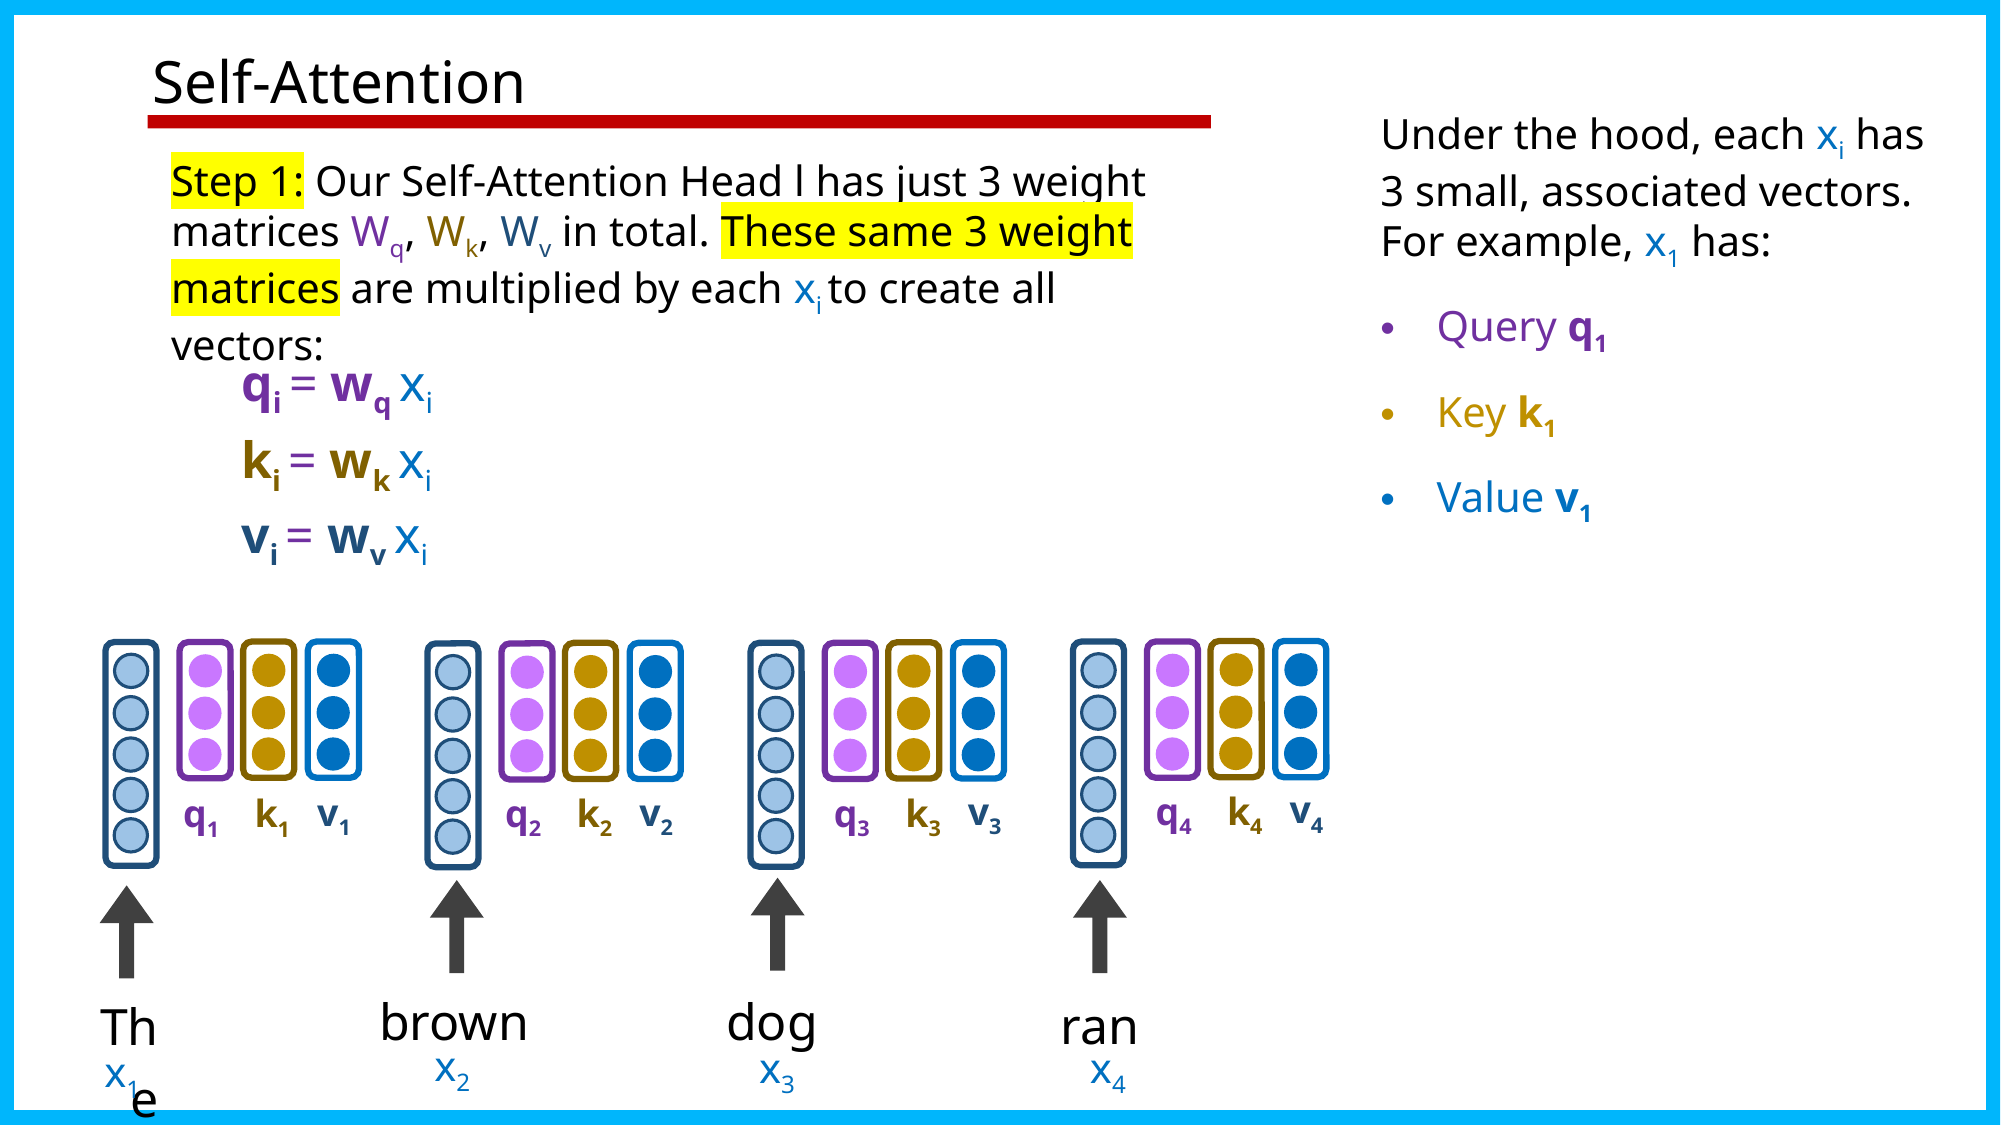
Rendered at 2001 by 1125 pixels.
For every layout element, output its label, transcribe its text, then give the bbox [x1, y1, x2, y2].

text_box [888, 642, 940, 779]
text_box ki = wk xi [226, 421, 492, 495]
text_box [427, 878, 486, 970]
text_box q1 [168, 782, 235, 849]
text_box ran [998, 974, 1202, 1058]
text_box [629, 642, 681, 779]
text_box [501, 643, 553, 780]
title Self-Attention [137, 45, 1586, 148]
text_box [664, 729, 888, 781]
text_box x3 [744, 1034, 810, 1106]
text_box k2 [561, 782, 628, 849]
text_box x2 [419, 1032, 486, 1104]
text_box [19, 728, 243, 780]
text_box v1 [302, 781, 366, 848]
text_box v2 [624, 781, 688, 847]
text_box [243, 641, 295, 778]
text_box vi = wv xi [226, 495, 492, 579]
text_box dog [670, 970, 874, 1054]
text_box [952, 642, 1005, 779]
text_box q4 [1140, 780, 1207, 847]
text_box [179, 641, 231, 779]
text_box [986, 727, 1211, 779]
text_box q2 [490, 782, 557, 849]
text_box k3 [890, 782, 956, 849]
text_box brown [352, 970, 556, 1054]
text_box Under the hood, each xi has 3 small, associated vectors. For example, x1 has: Query q1 Key k1 Value v1 [1365, 100, 1964, 535]
text_box k1 [239, 782, 306, 849]
text_box [1070, 878, 1129, 974]
text_box [97, 883, 156, 976]
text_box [307, 641, 359, 778]
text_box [1275, 640, 1327, 778]
text_box qi = wq xi [226, 343, 492, 421]
text_box k4 [1212, 780, 1278, 847]
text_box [565, 642, 617, 779]
text_box x4 [1075, 1034, 1141, 1107]
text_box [340, 729, 565, 781]
text_box x1 [89, 1038, 156, 1111]
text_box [824, 642, 876, 779]
text_box v3 [953, 780, 1017, 847]
text_box Step 1: Our Self-Attention Head l has just 3 weight matrices Wq, Wk, Wv in total. These same 3 weight matrices are multiplied by each xi to create all vectors: [156, 147, 1220, 377]
text_box [748, 875, 807, 970]
text_box v4 [1274, 778, 1339, 845]
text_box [1146, 641, 1199, 778]
text_box q3 [819, 782, 886, 849]
text_box The [58, 976, 174, 1059]
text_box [1210, 640, 1262, 778]
